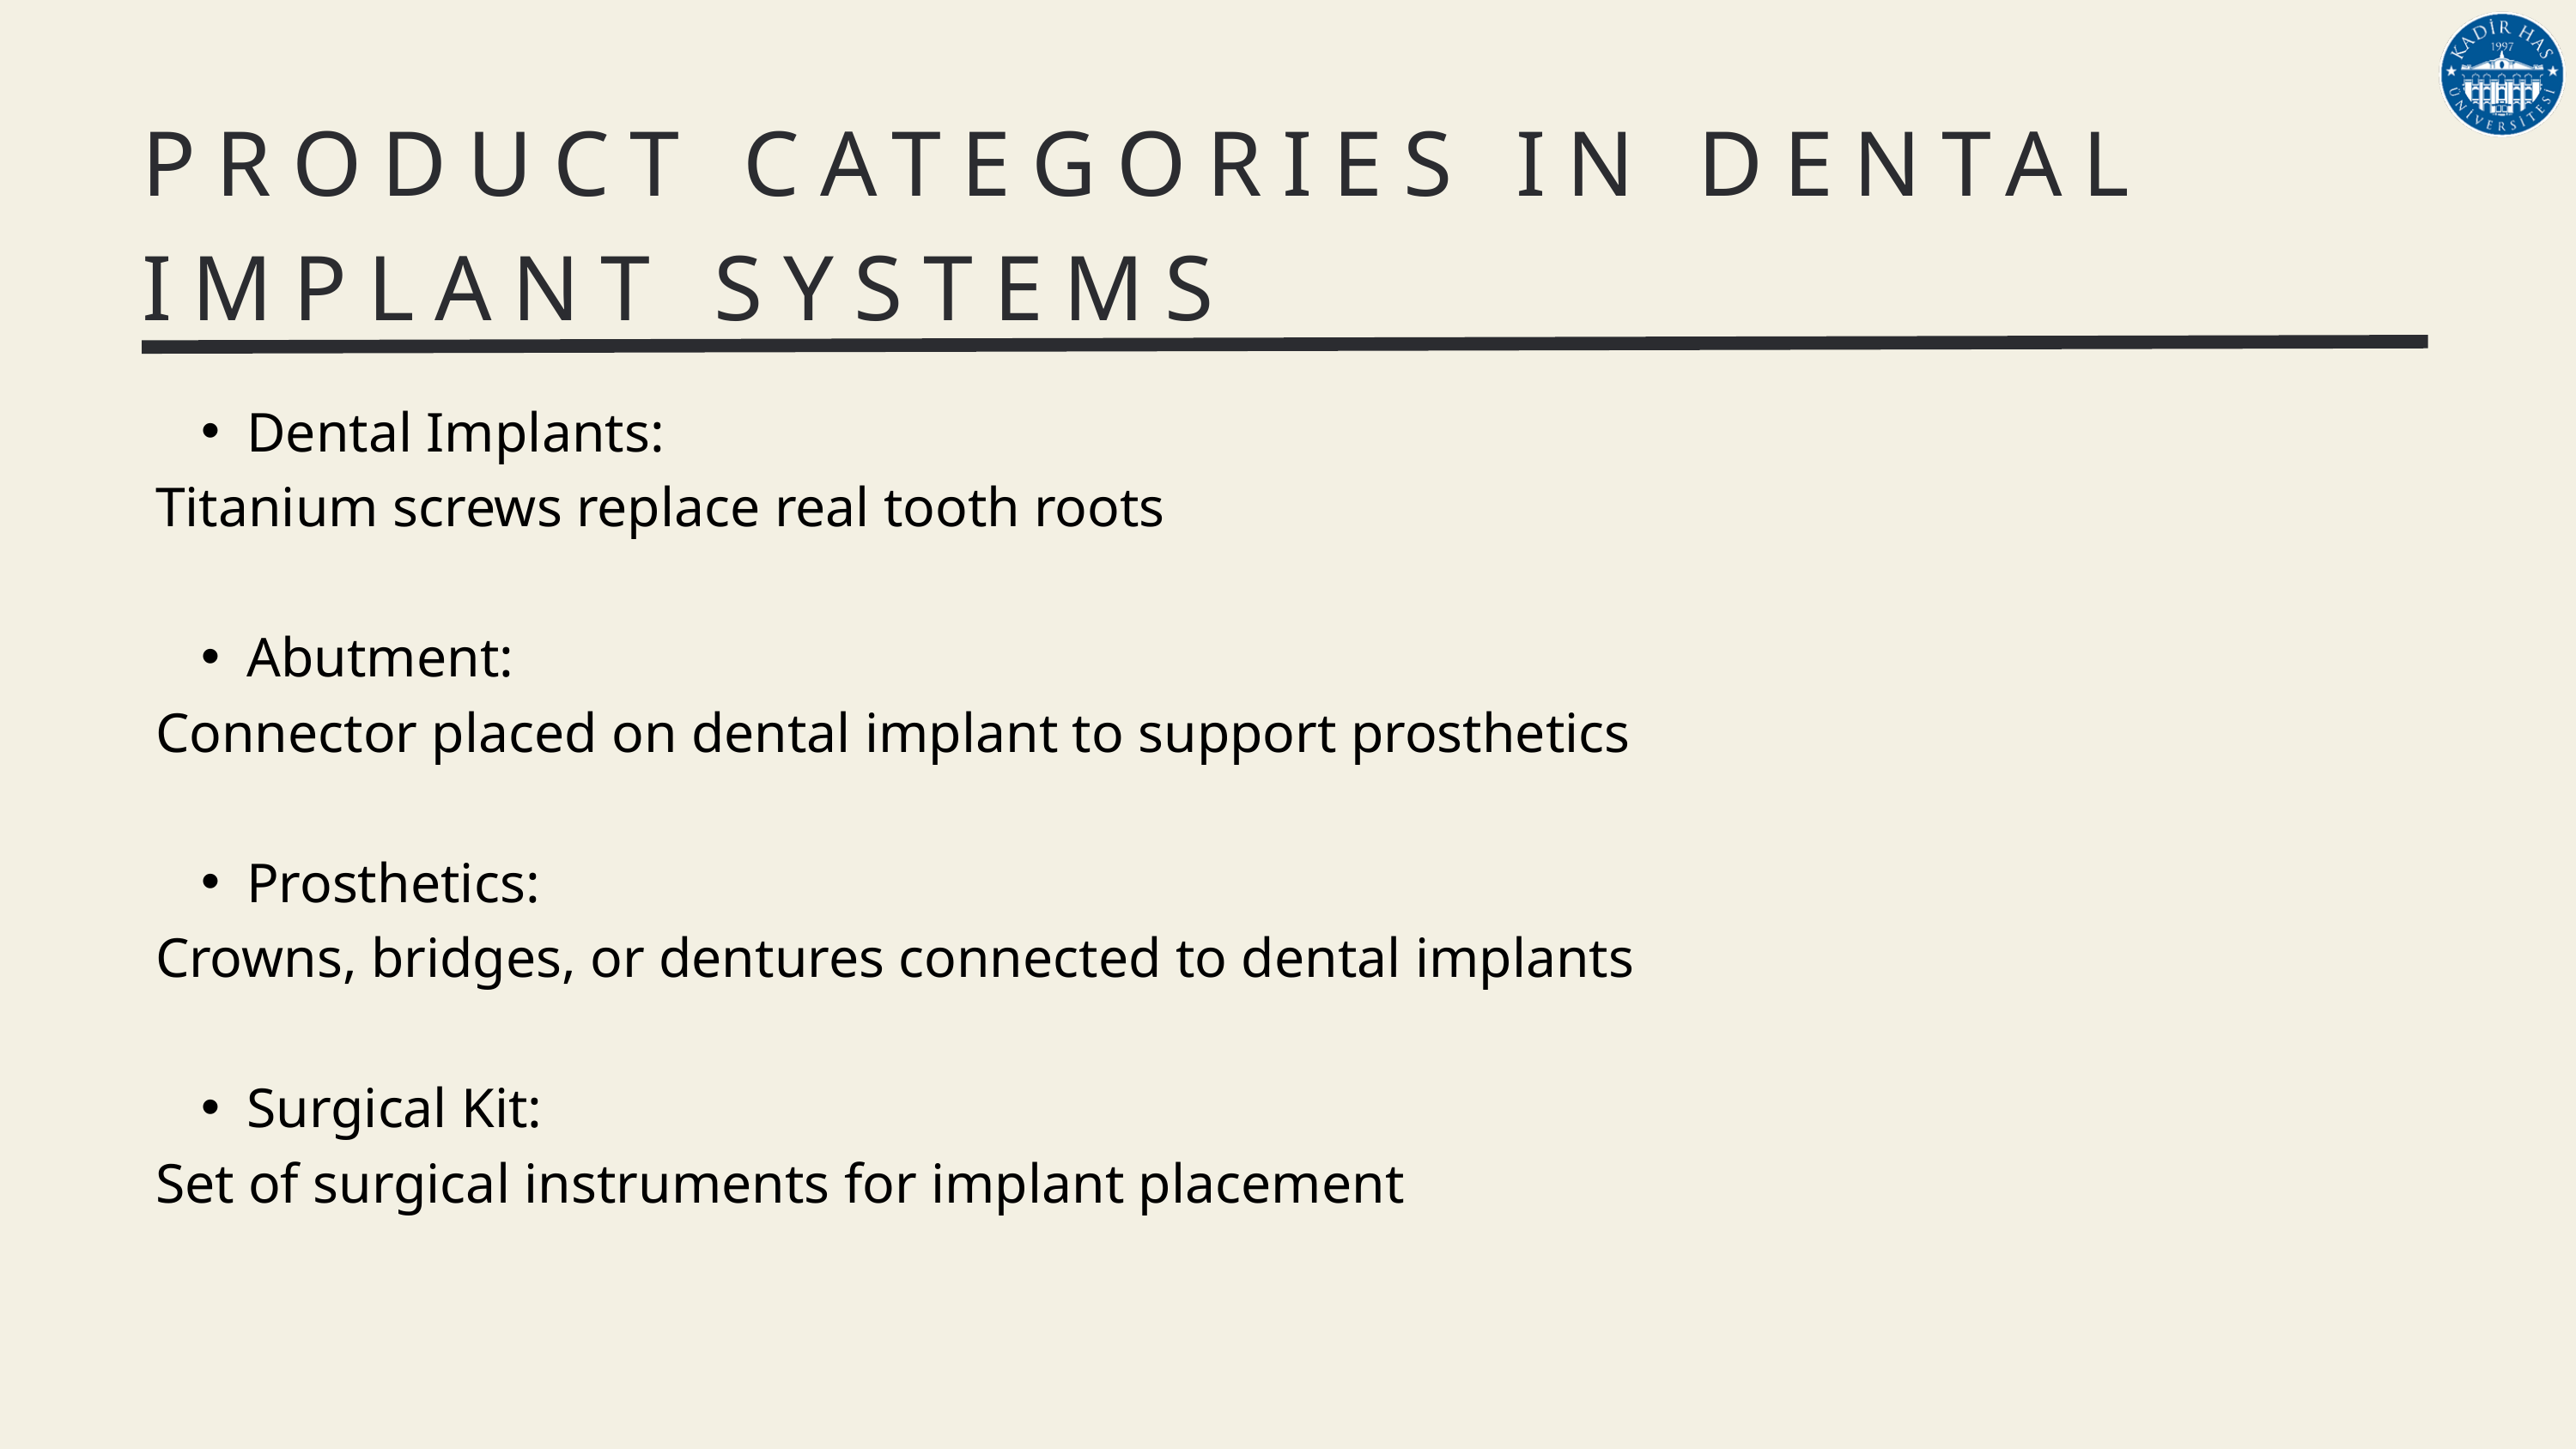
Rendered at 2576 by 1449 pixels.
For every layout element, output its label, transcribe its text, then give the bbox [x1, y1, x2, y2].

text_box Dental Implants: Titanium screws replace real tooth roots Abutment: Connector placed on dental implant to support prosthetics Prosthetics: Crowns, bridges, or dentures connected to dental implants Surgical Kit: Set of surgical instruments for implant placement [155, 387, 1643, 1364]
text_box [2427, 2, 2576, 145]
text_box PRODUCT CATEGORIES IN DENTAL IMPLANT SYSTEMS [142, 88, 2432, 339]
